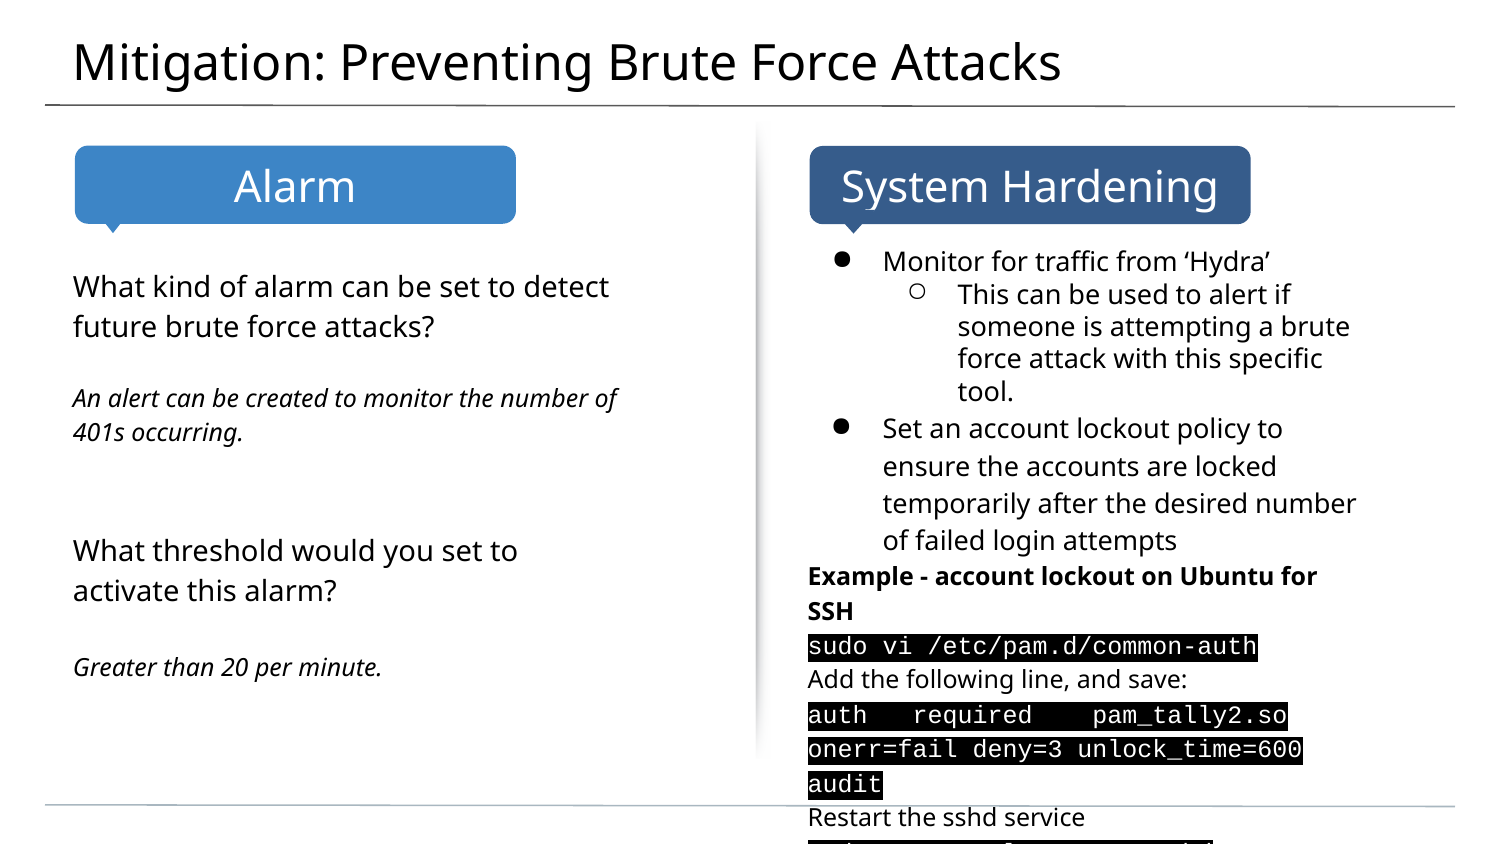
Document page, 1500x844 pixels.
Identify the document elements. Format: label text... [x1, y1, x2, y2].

picture [703, 107, 839, 782]
subtitle What kind of alarm can be set to detect future brute force attacks? An alert can be created to monitor the number of 401s occurring. What threshold would you set to activate this alarm? Greater than 20 per minute. [0, 262, 704, 805]
title Mitigation: Preventing Brute Force Attacks [0, 0, 1500, 88]
subtitle Monitor for traffic from ‘Hydra’ This can be used to alert if someone is attempting a brute force attack with this specific tool. Set an account lockout policy to ensure the accounts are locked temporarily after the desired number of failed login attempts Example - account lockout on Ubuntu for SSH sudo vi /etc/pam.d/common-auth Add the following line, and save: auth required pam_tally2.so onerr=fail deny=3 unlock_time=600 audit Restart the sshd service sudo systemctl restart sshd [732, 239, 1438, 782]
